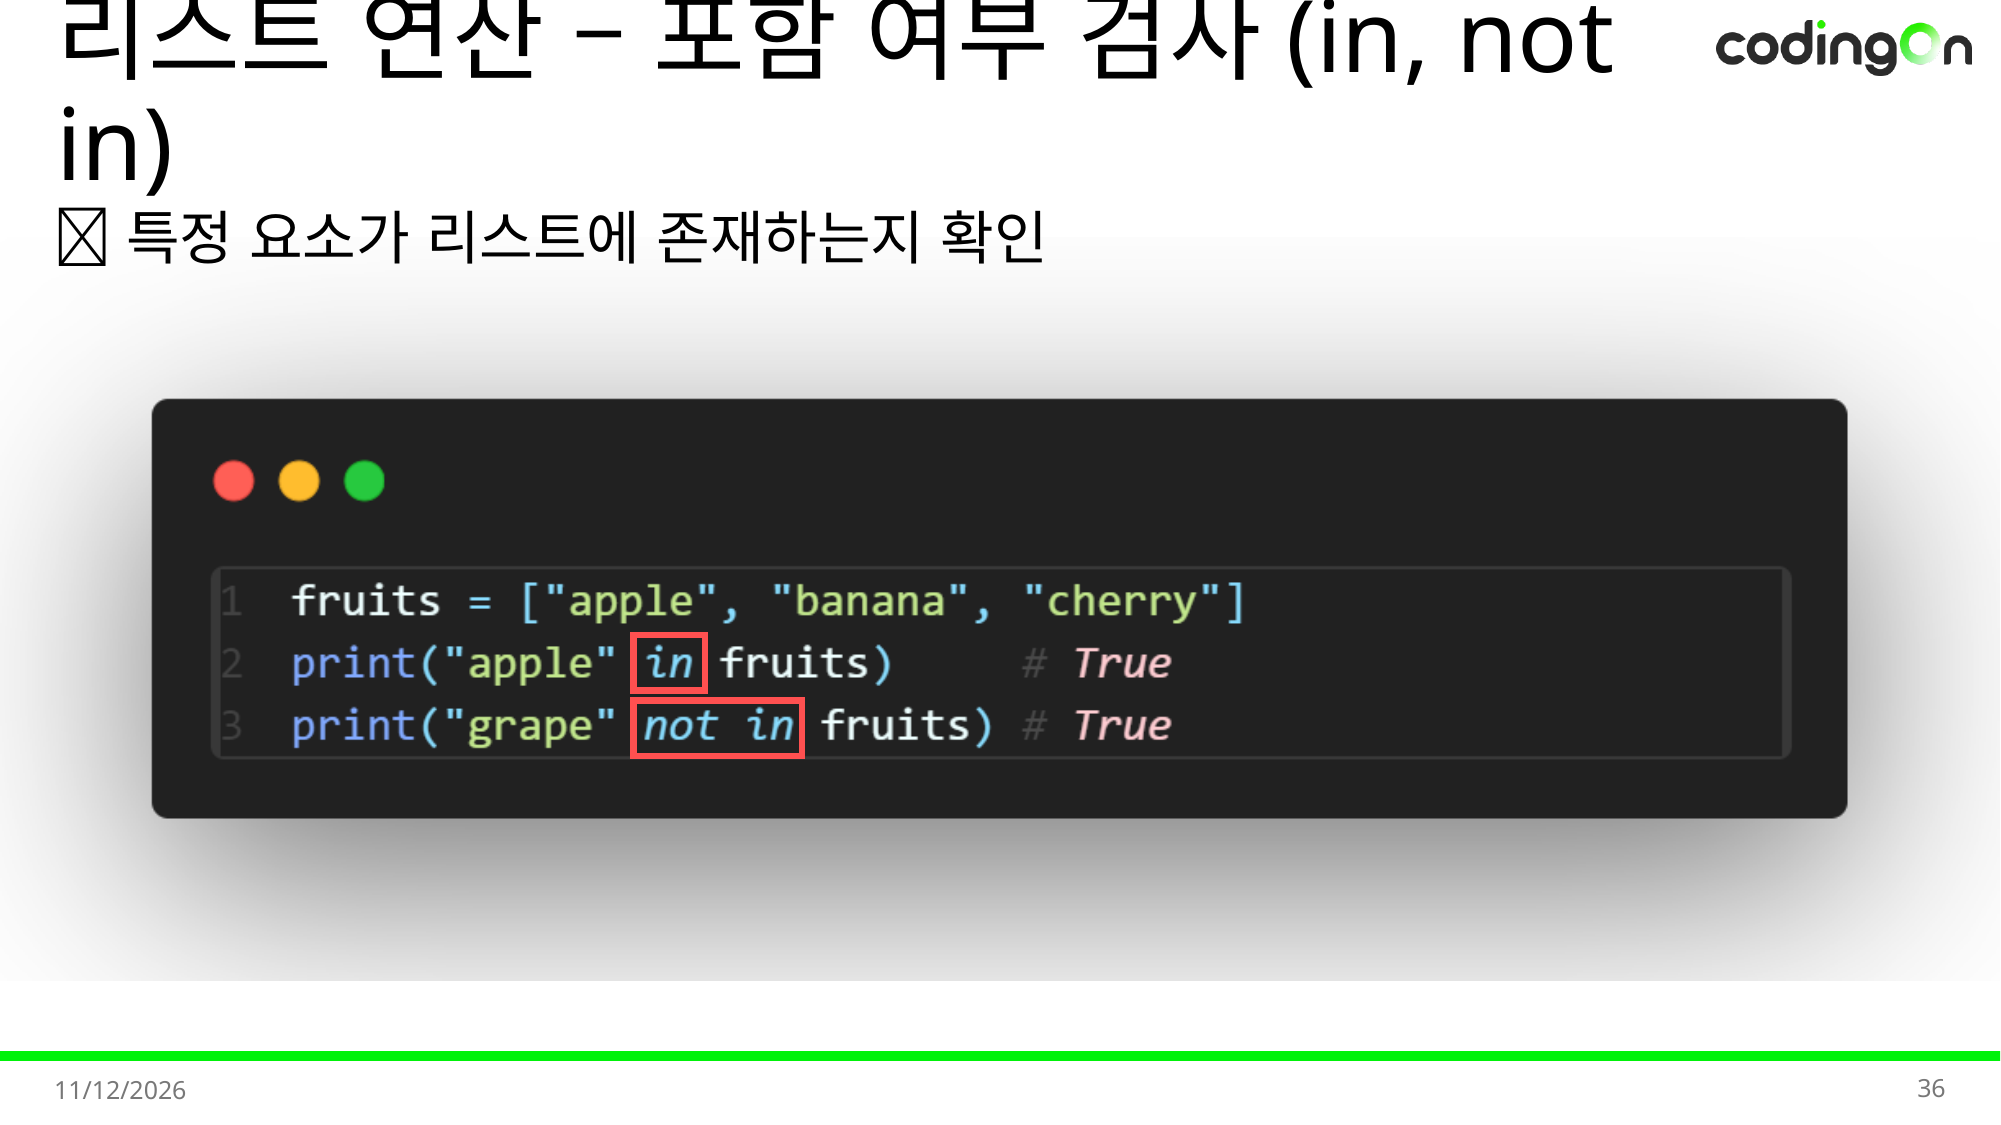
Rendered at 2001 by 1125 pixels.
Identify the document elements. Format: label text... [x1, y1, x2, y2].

slide_number 36 [1510, 1059, 1961, 1120]
picture [1767, 20, 1972, 76]
text_box 💡특정 요소가 리스트에 존재하는지 확인 [39, 158, 1959, 237]
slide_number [39, 1061, 490, 1122]
title 리스트 연산 – 포함 여부 검사(in, not in) [41, 0, 1767, 158]
picture [0, 237, 2000, 981]
